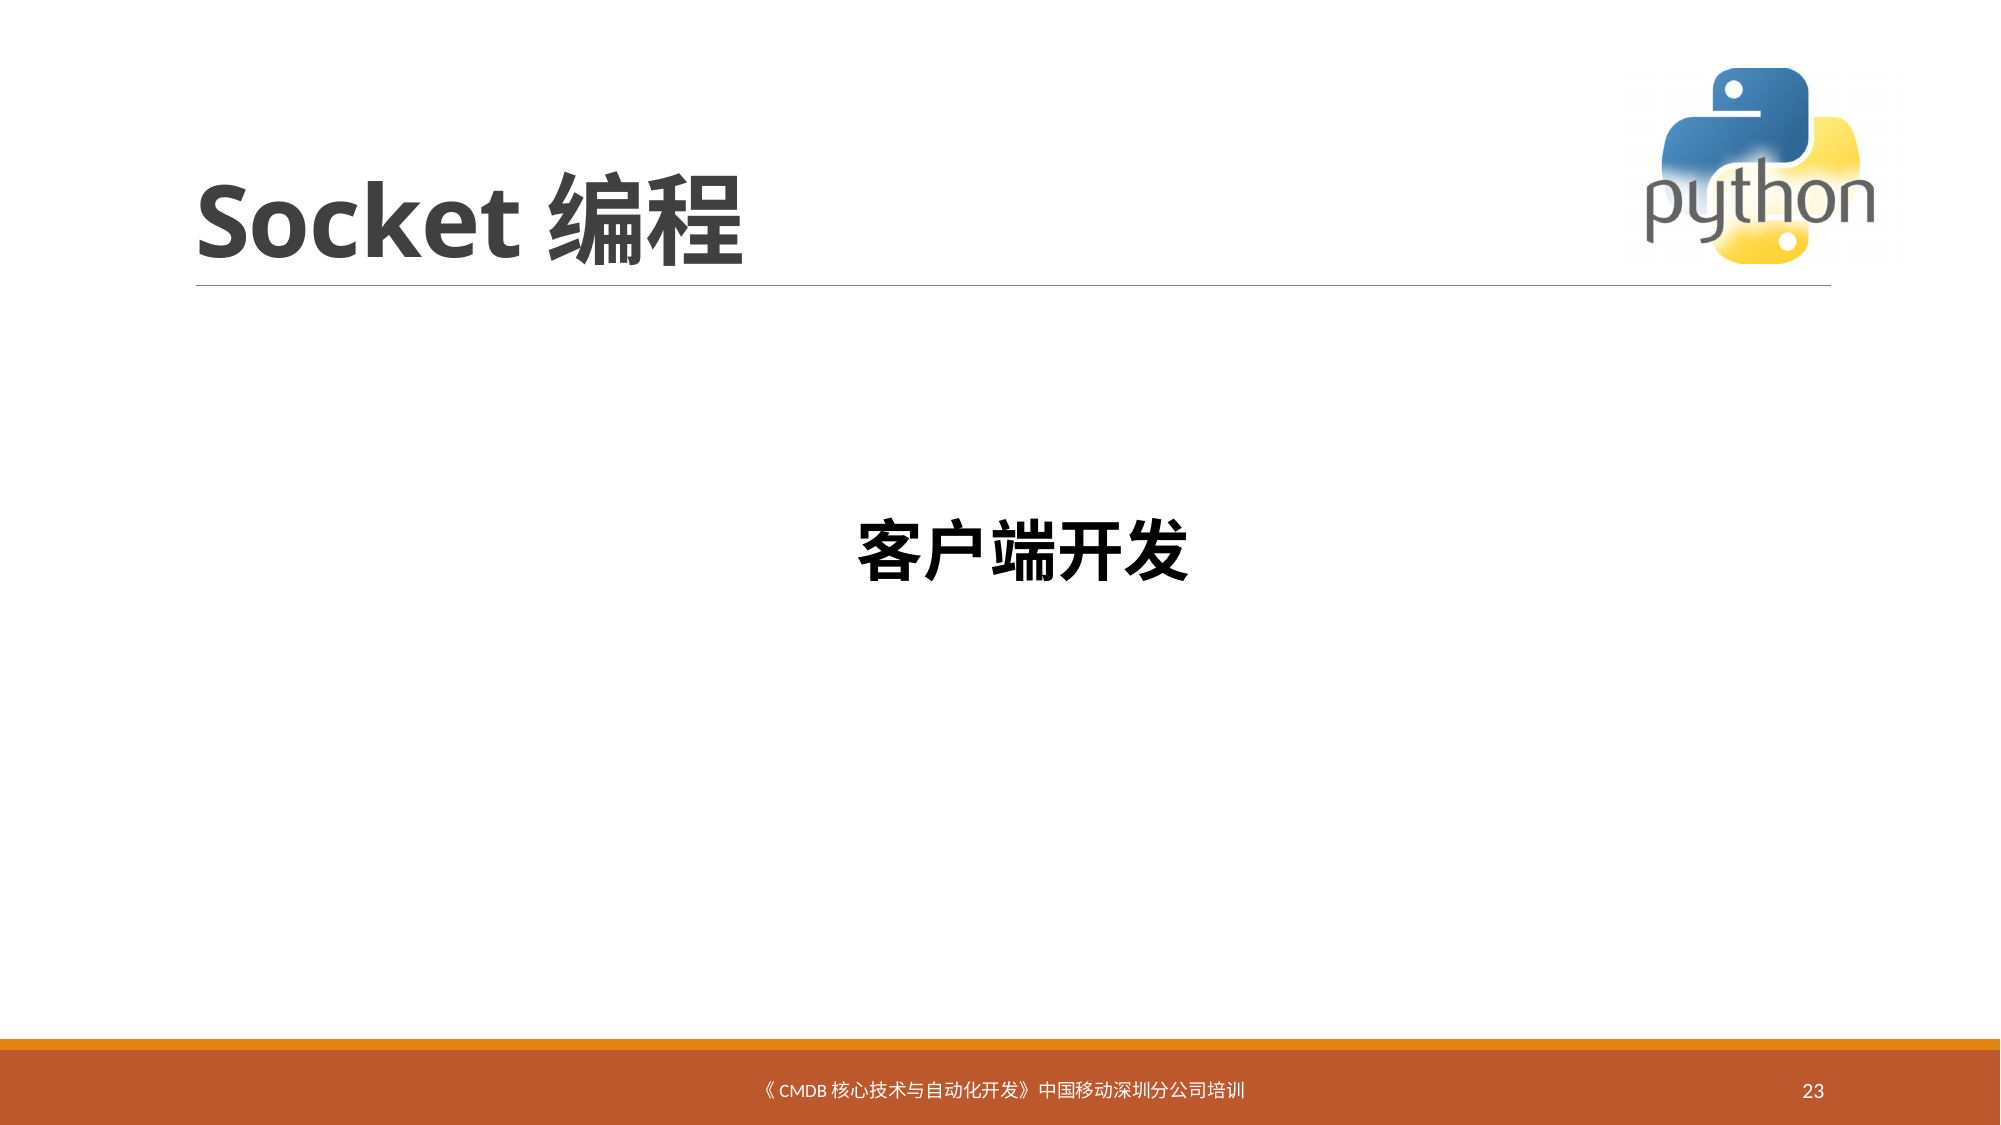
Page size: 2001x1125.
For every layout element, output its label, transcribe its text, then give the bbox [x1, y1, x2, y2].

slide_number 23 [1624, 1059, 1840, 1120]
picture [1616, 68, 1906, 264]
title Socket编程 [180, 47, 1830, 285]
text_box 客户端开发 [217, 501, 1830, 596]
footer 《CMDB核心技术与自动化开发》中国移动深圳分公司培训 [604, 1059, 1396, 1120]
